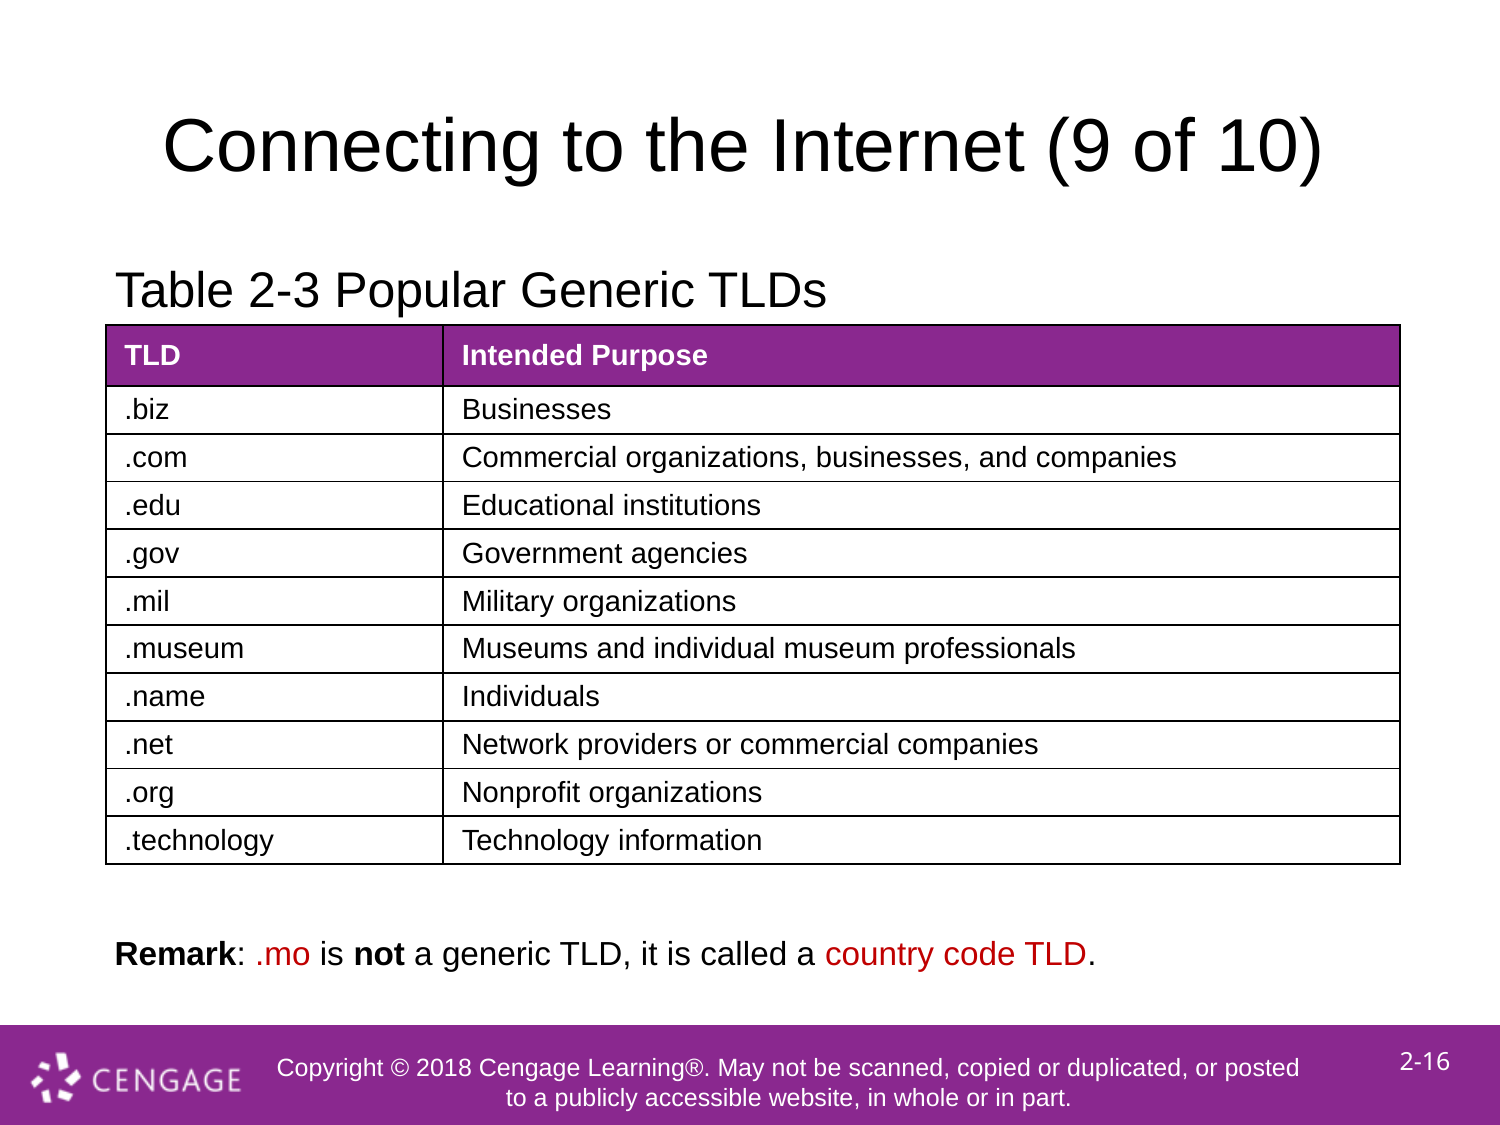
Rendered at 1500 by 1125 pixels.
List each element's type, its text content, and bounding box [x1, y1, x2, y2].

table_cell Nonprofit organizations [444, 769, 1399, 815]
table_cell .net [107, 722, 442, 768]
table_cell .biz [107, 387, 442, 433]
table_cell Businesses [444, 387, 1399, 433]
table_cell .com [107, 435, 442, 481]
table_cell Educational institutions [444, 482, 1399, 528]
table_cell Government agencies [444, 530, 1399, 576]
table_cell Network providers or commercial companies [444, 722, 1399, 768]
title Connecting to the Internet (9 of 10) [85, 58, 1403, 224]
table_cell .mil [107, 578, 442, 624]
table_cell .name [107, 674, 442, 720]
picture [21, 1043, 246, 1111]
table_cell .gov [107, 530, 442, 576]
text_box Remark: .mo is not a generic TLD, it is called a country code TLD. [99, 924, 1403, 980]
list Table 2-3 Popular Generic TLDs [99, 249, 913, 313]
table_header TLD [107, 326, 442, 385]
table_cell .museum [107, 626, 442, 672]
table_cell .org [107, 769, 442, 815]
table_cell Commercial organizations, businesses, and companies [444, 435, 1399, 481]
table_header Intended Purpose [444, 326, 1399, 385]
table_cell .technology [107, 817, 442, 863]
table_cell Military organizations [444, 578, 1399, 624]
table_cell Technology information [444, 817, 1399, 863]
table_cell Museums and individual museum professionals [444, 626, 1399, 672]
table_cell Individuals [444, 674, 1399, 720]
table_cell .edu [107, 482, 442, 528]
